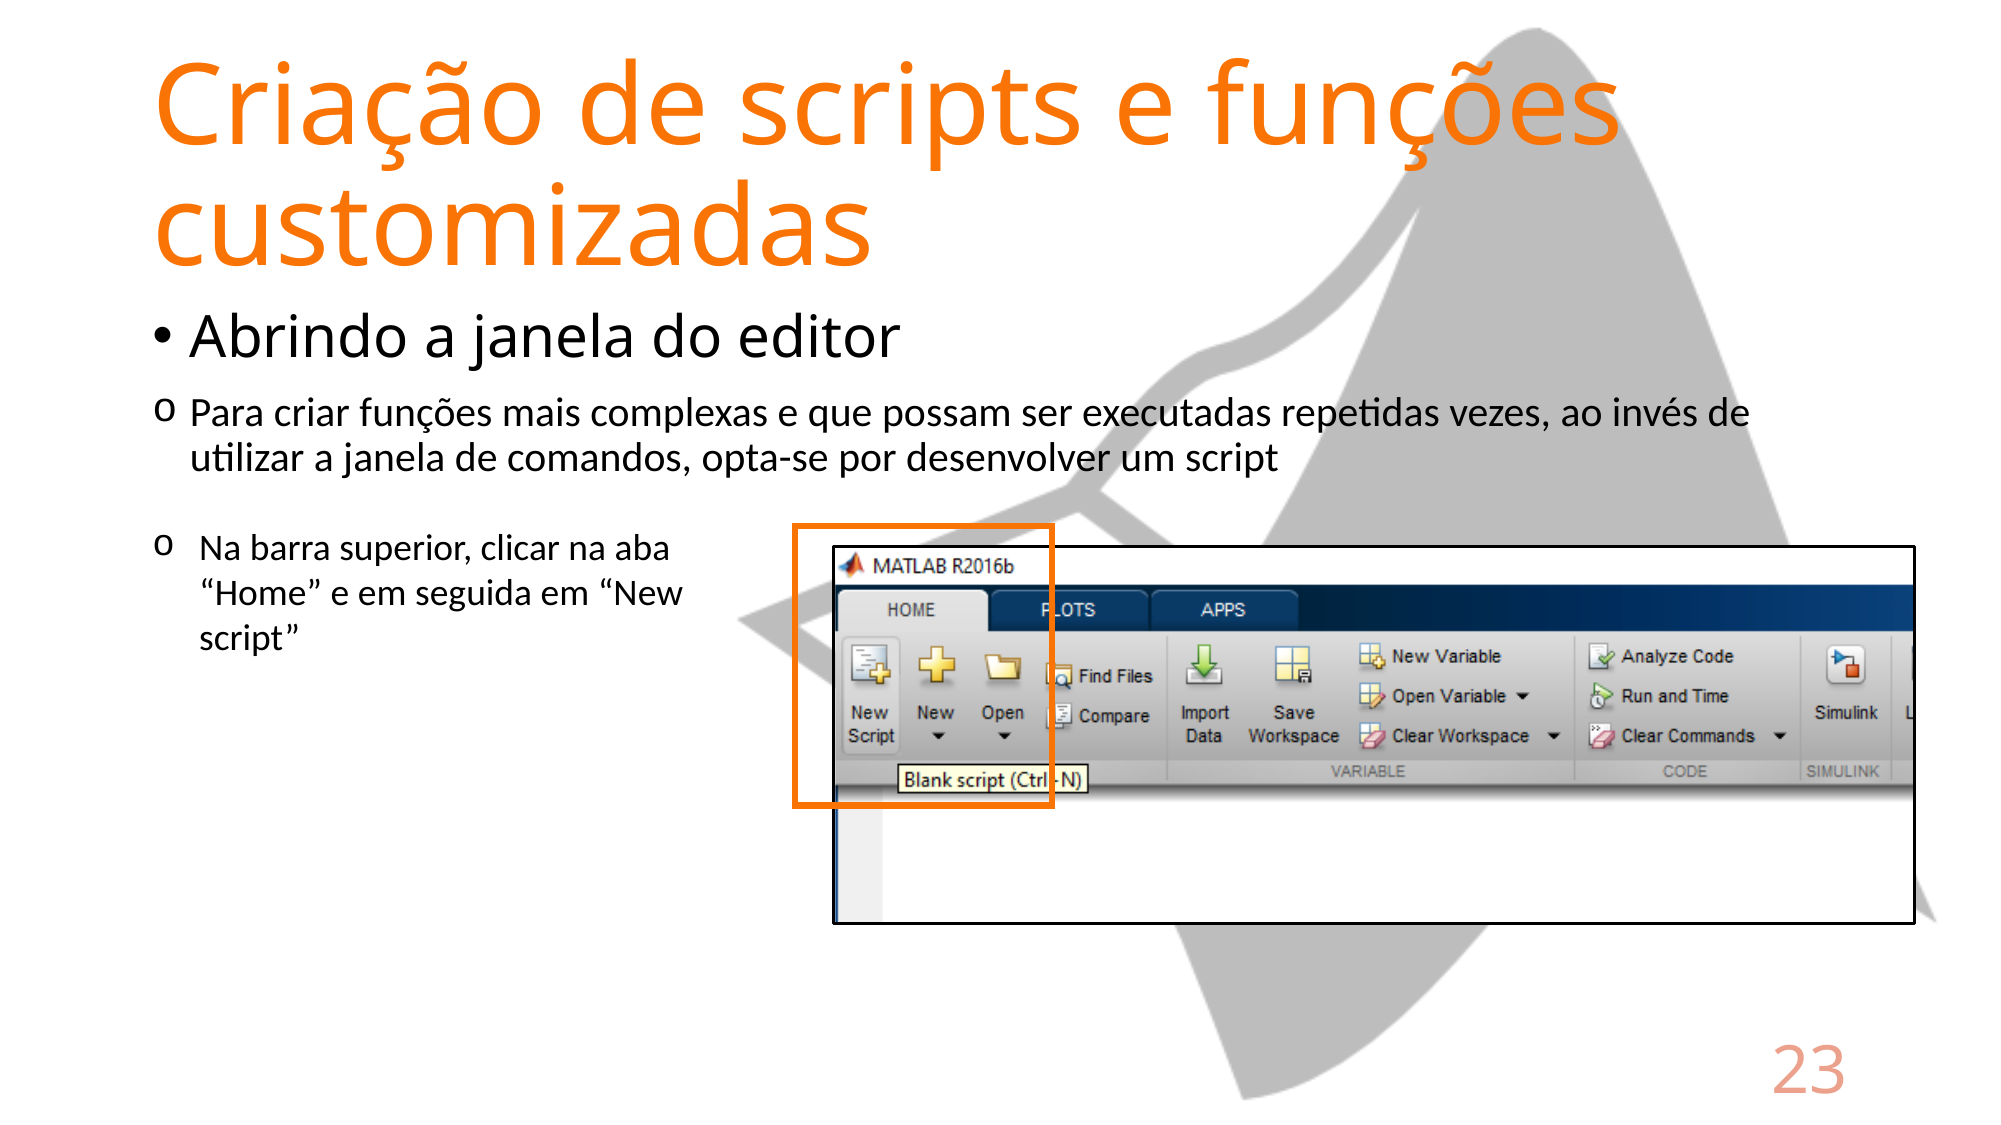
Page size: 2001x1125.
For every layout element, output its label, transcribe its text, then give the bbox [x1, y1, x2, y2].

list Abrindo a janela do editor Para criar funções mais complexas e que possam ser executadas repetidas vezes, ao invés de utilizar a janela de comandos, opta-se por desenvolver um script [137, 299, 1863, 585]
text_box [794, 525, 1053, 807]
text_box Na barra superior, clicar na aba “Home” e em seguida em “New script” [137, 516, 740, 666]
title Criação de scripts e funções customizadas [137, 59, 1863, 278]
slide_number 23 [1412, 1042, 1863, 1103]
picture [835, 547, 1914, 923]
